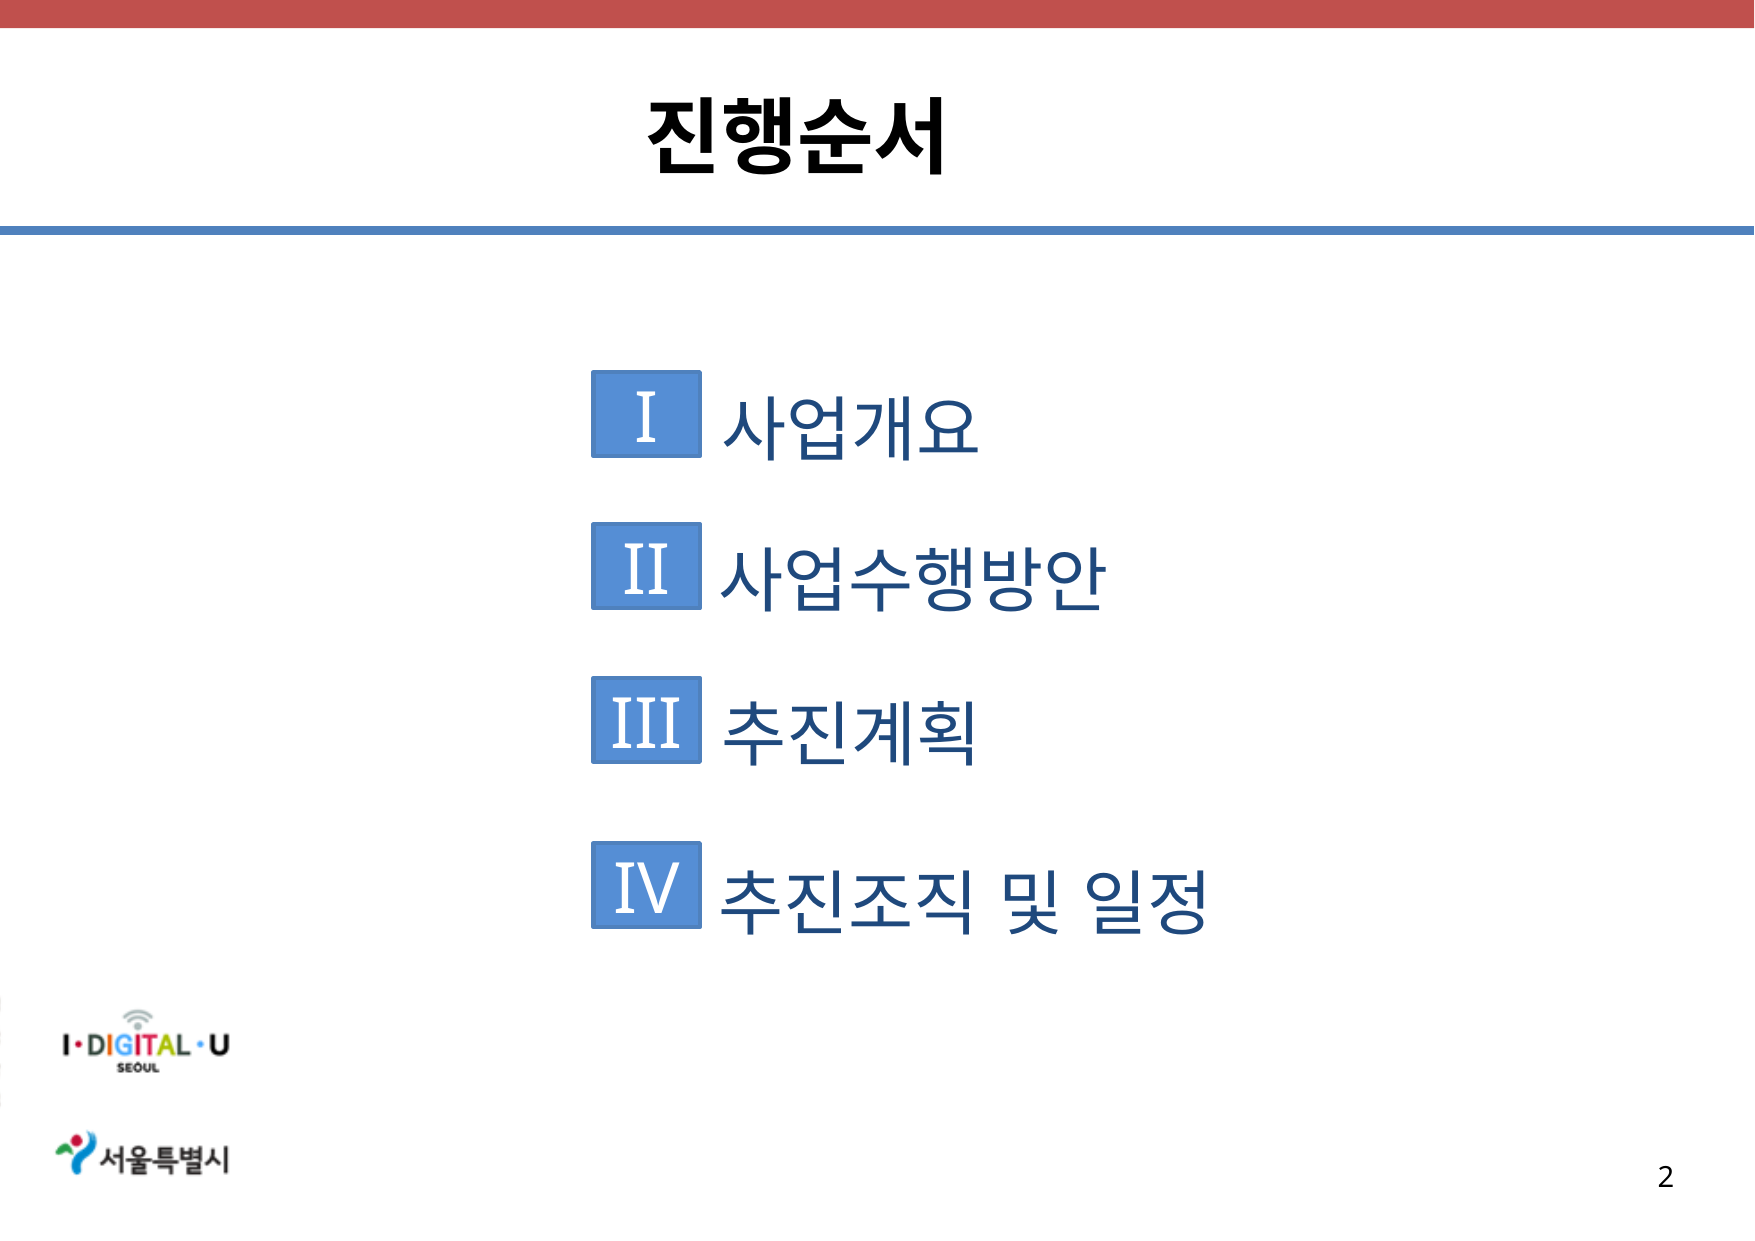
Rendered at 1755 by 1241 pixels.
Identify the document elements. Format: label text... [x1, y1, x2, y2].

text_box III [591, 676, 702, 764]
text_box 추진계획 [706, 639, 997, 782]
text_box II [591, 522, 702, 610]
text_box 사업수행방안 [704, 486, 1124, 629]
text_box IV [591, 841, 702, 929]
text_box 사업개요 [706, 334, 997, 477]
picture [0, 978, 290, 1241]
text_box I [591, 370, 702, 458]
text_box 진행순서 [630, 76, 966, 192]
text_box 추진조직 및 일정 [703, 809, 1228, 952]
